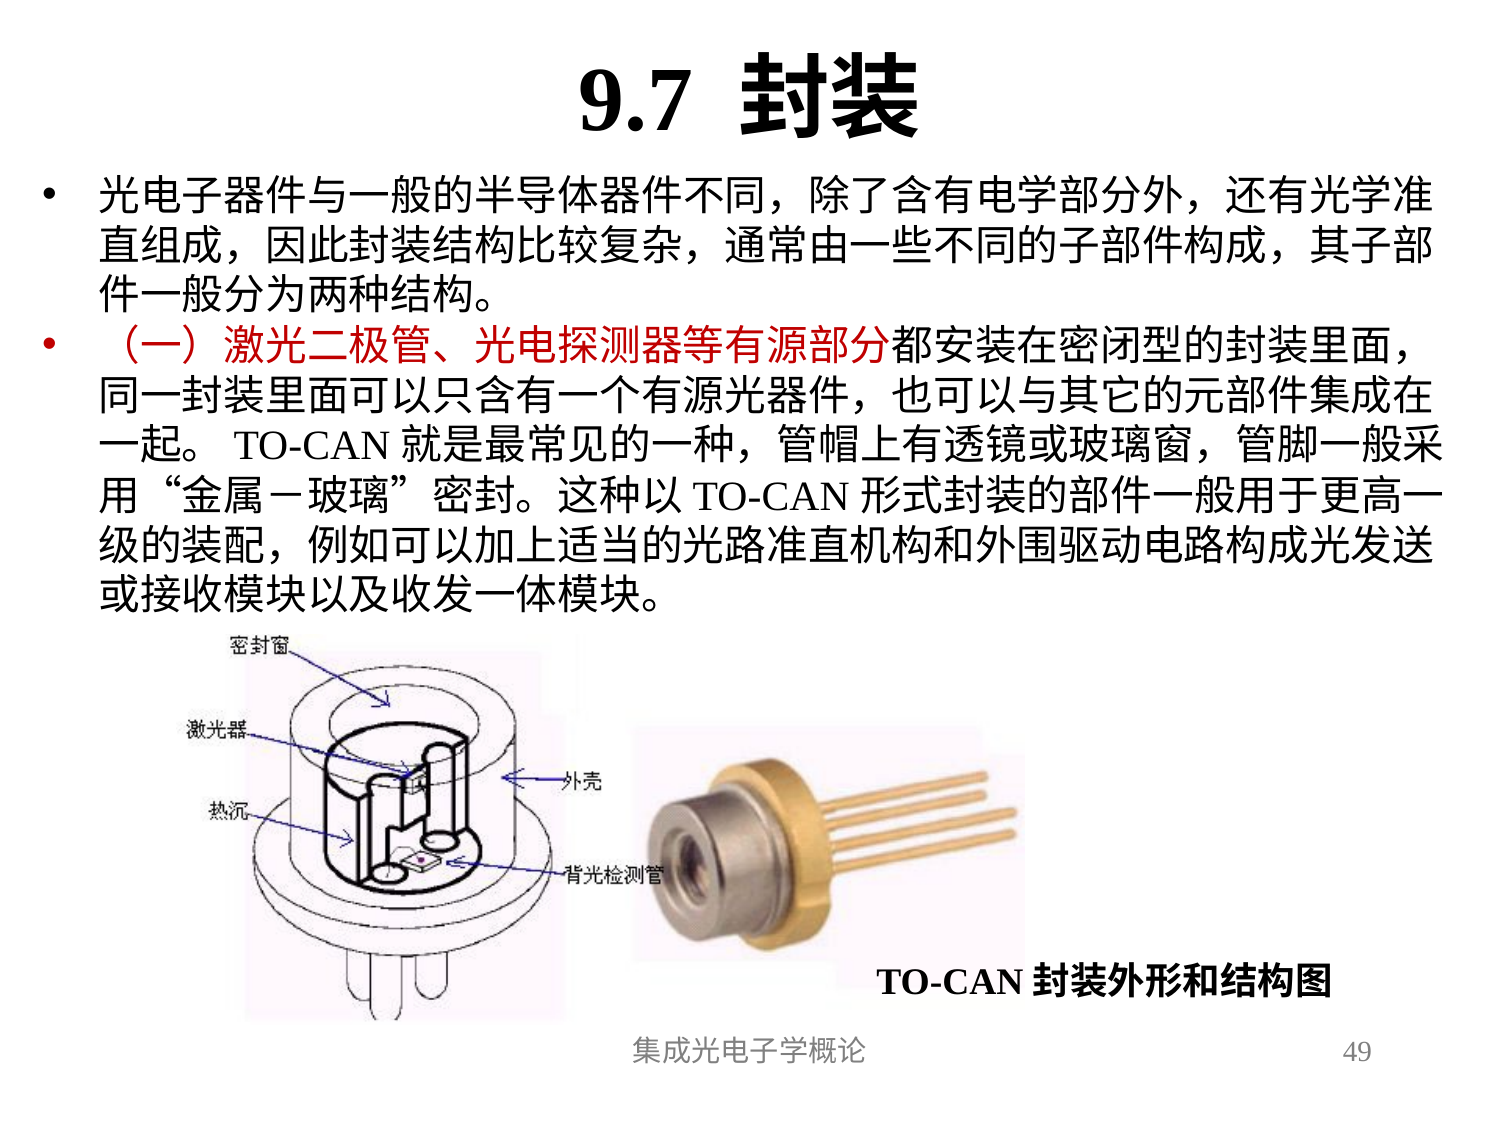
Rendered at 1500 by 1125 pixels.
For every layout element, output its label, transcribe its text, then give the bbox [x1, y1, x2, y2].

slide_number 49 [1074, 1024, 1388, 1101]
text_box TO-CAN封装外形和结构图 [1029, 949, 1412, 1010]
title 9.7 封装 [112, 0, 1388, 160]
footer 集成光电子学概论 [512, 1035, 988, 1101]
text_box 光电子器件与一般的半导体器件不同，除了含有电学部分外，还有光学准直组成，因此封装结构比较复杂，通常由一些不同的子部件构成，其子部件一般分为两种结构。 （一）激光二极管、光电探测器等有源部分都安装在密闭型的封装里面，同一封装里面可以只含有一个有源光器件，也可以与其它的元部件集成在一起。TO-CAN就是最常见的一种，管帽上有透镜或玻璃窗，管脚一般采用“金属－玻璃”密封。这种以TO-CAN形式封装的部件一般用于更高一级的装配，例如可以加上适当的光路准直机构和外围驱动电路构成光发送或接收模块以及收发一体模块。 [27, 160, 1473, 626]
picture [176, 634, 1025, 1026]
